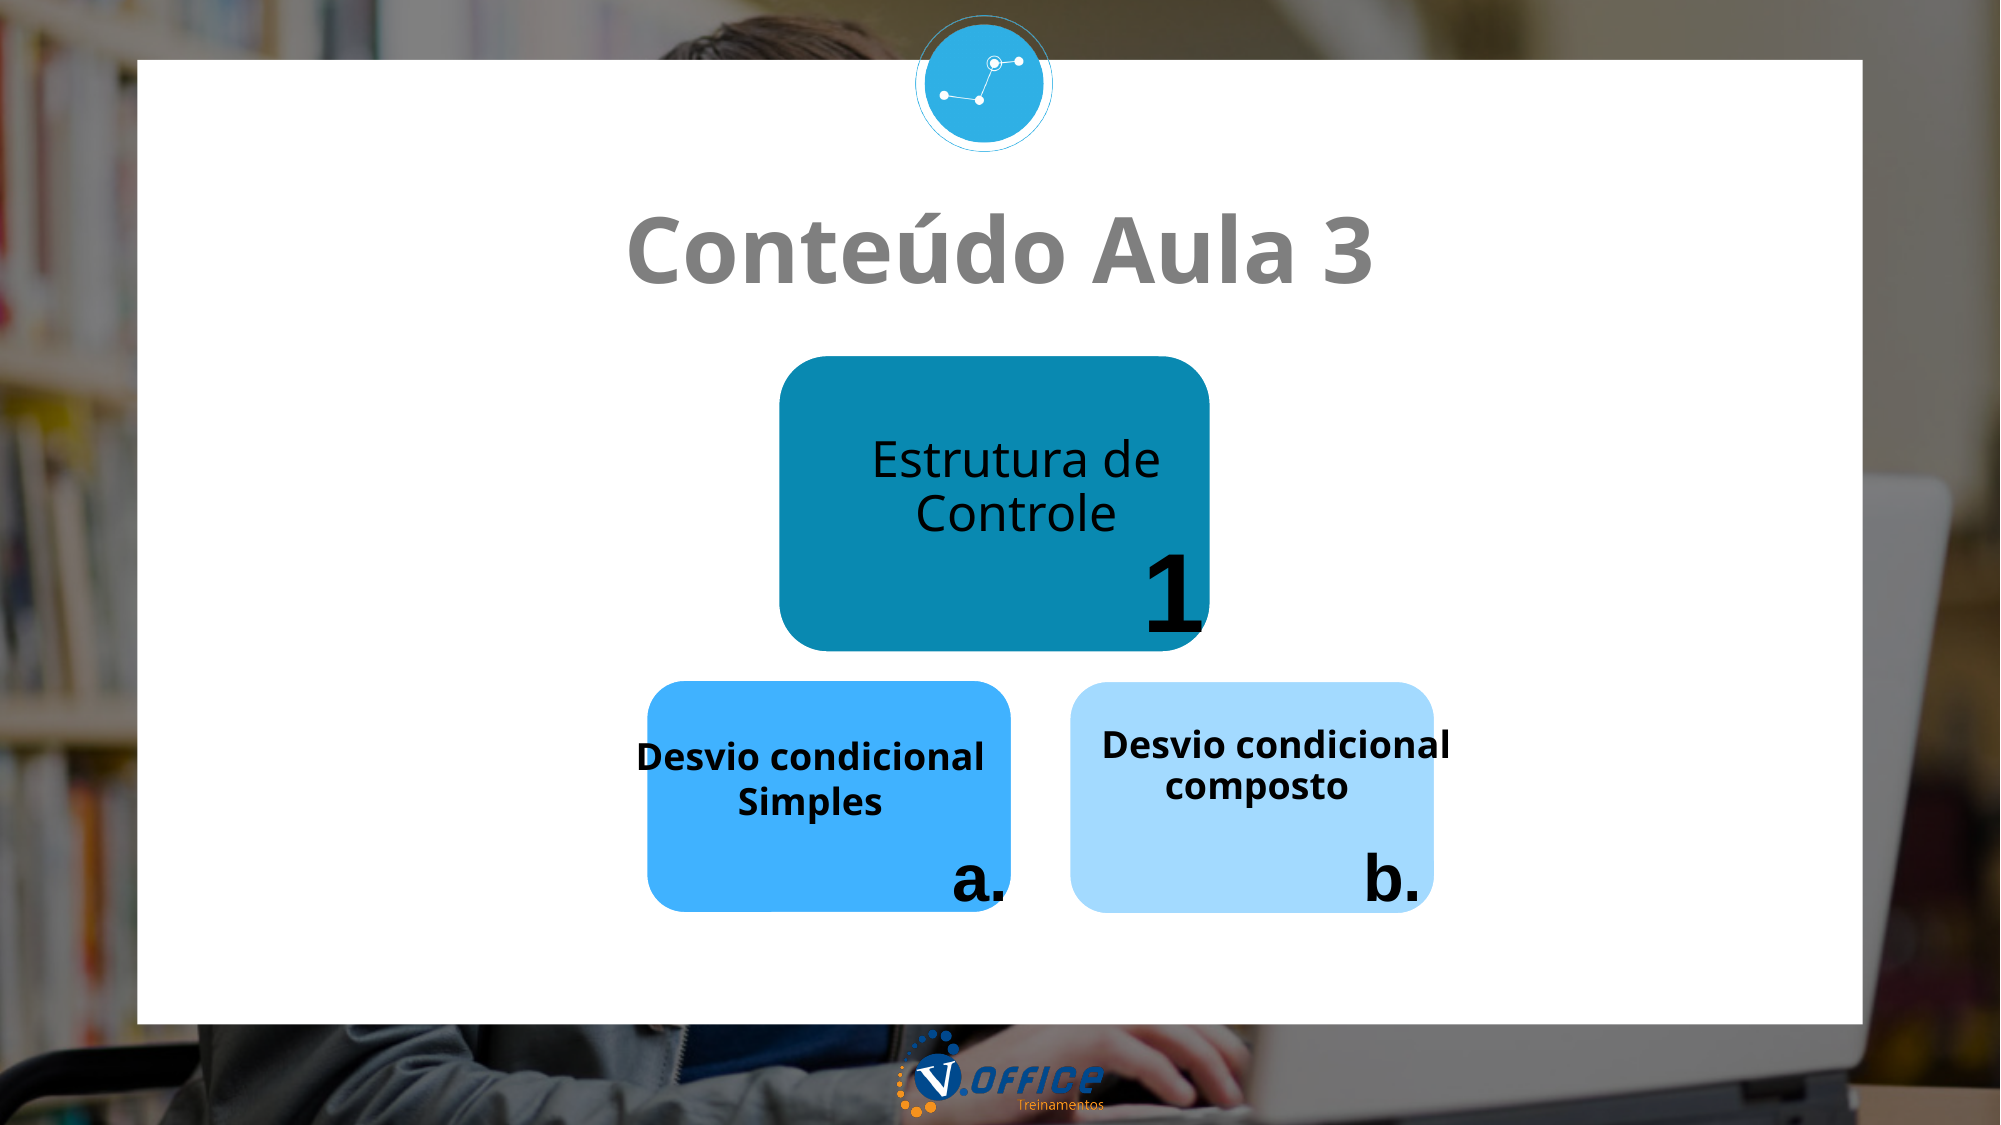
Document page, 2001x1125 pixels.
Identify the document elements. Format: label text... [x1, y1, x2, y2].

text_box Conteúdo Aula 3 [212, 140, 1788, 355]
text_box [197, 353, 1537, 916]
picture [0, 0, 2000, 1125]
